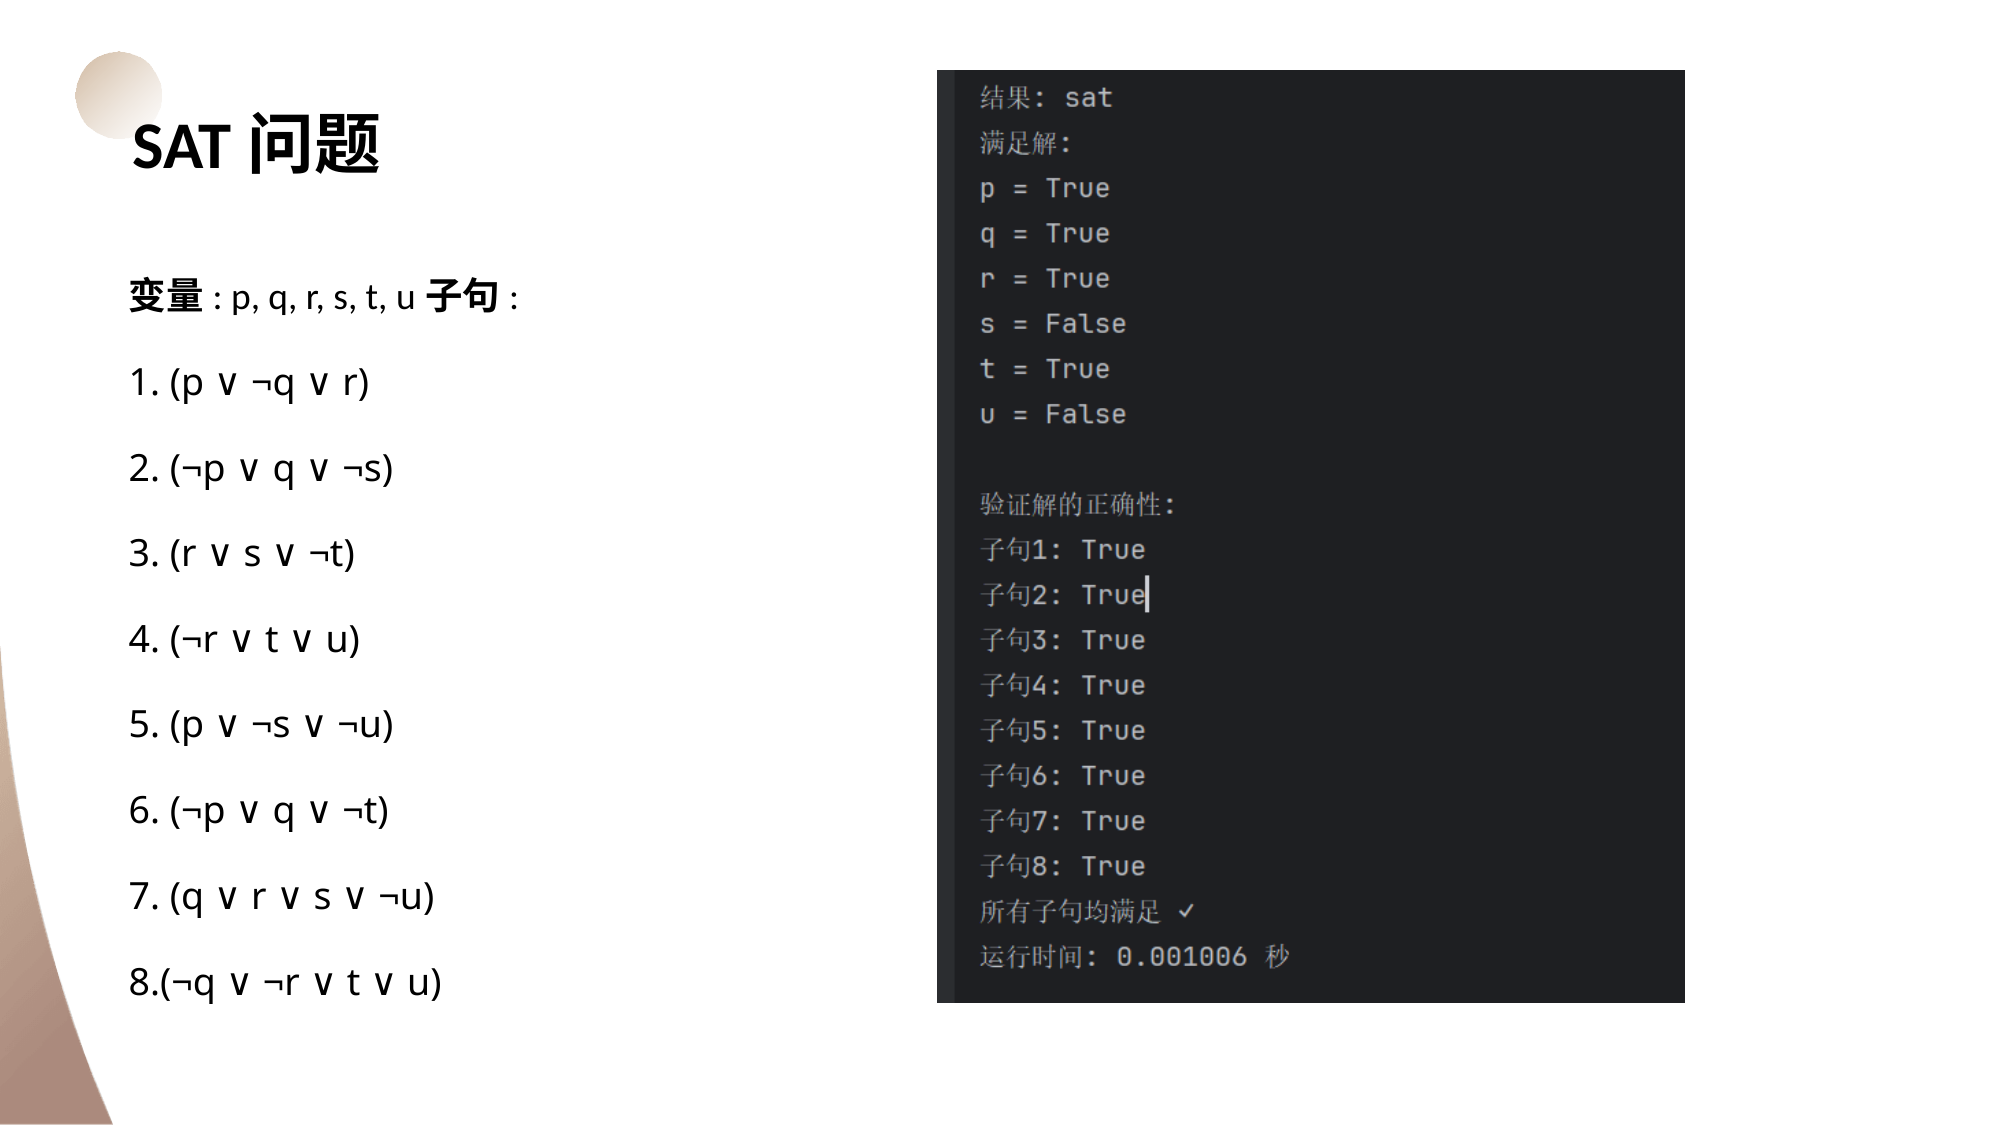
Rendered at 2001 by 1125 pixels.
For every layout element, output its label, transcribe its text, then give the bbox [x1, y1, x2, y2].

picture [937, 70, 1685, 1003]
picture [0, 644, 114, 1125]
text_box 变量: p, q, r, s, t, u子句: 1. (p ∨ ¬q ∨ r) 2. (¬p ∨ q ∨ ¬s) 3. (r ∨ s ∨ ¬t) 4. (¬r ∨ t ∨ u) 5. (p ∨ ¬s ∨ ¬u) 6. (¬p ∨ q ∨ ¬t) 7. (q ∨ r ∨ s ∨ ¬u) 8.(¬q ∨ ¬r ∨ t ∨ u) [113, 264, 584, 1010]
text_box [57, 33, 179, 156]
text_box SAT问题 [118, 94, 937, 190]
